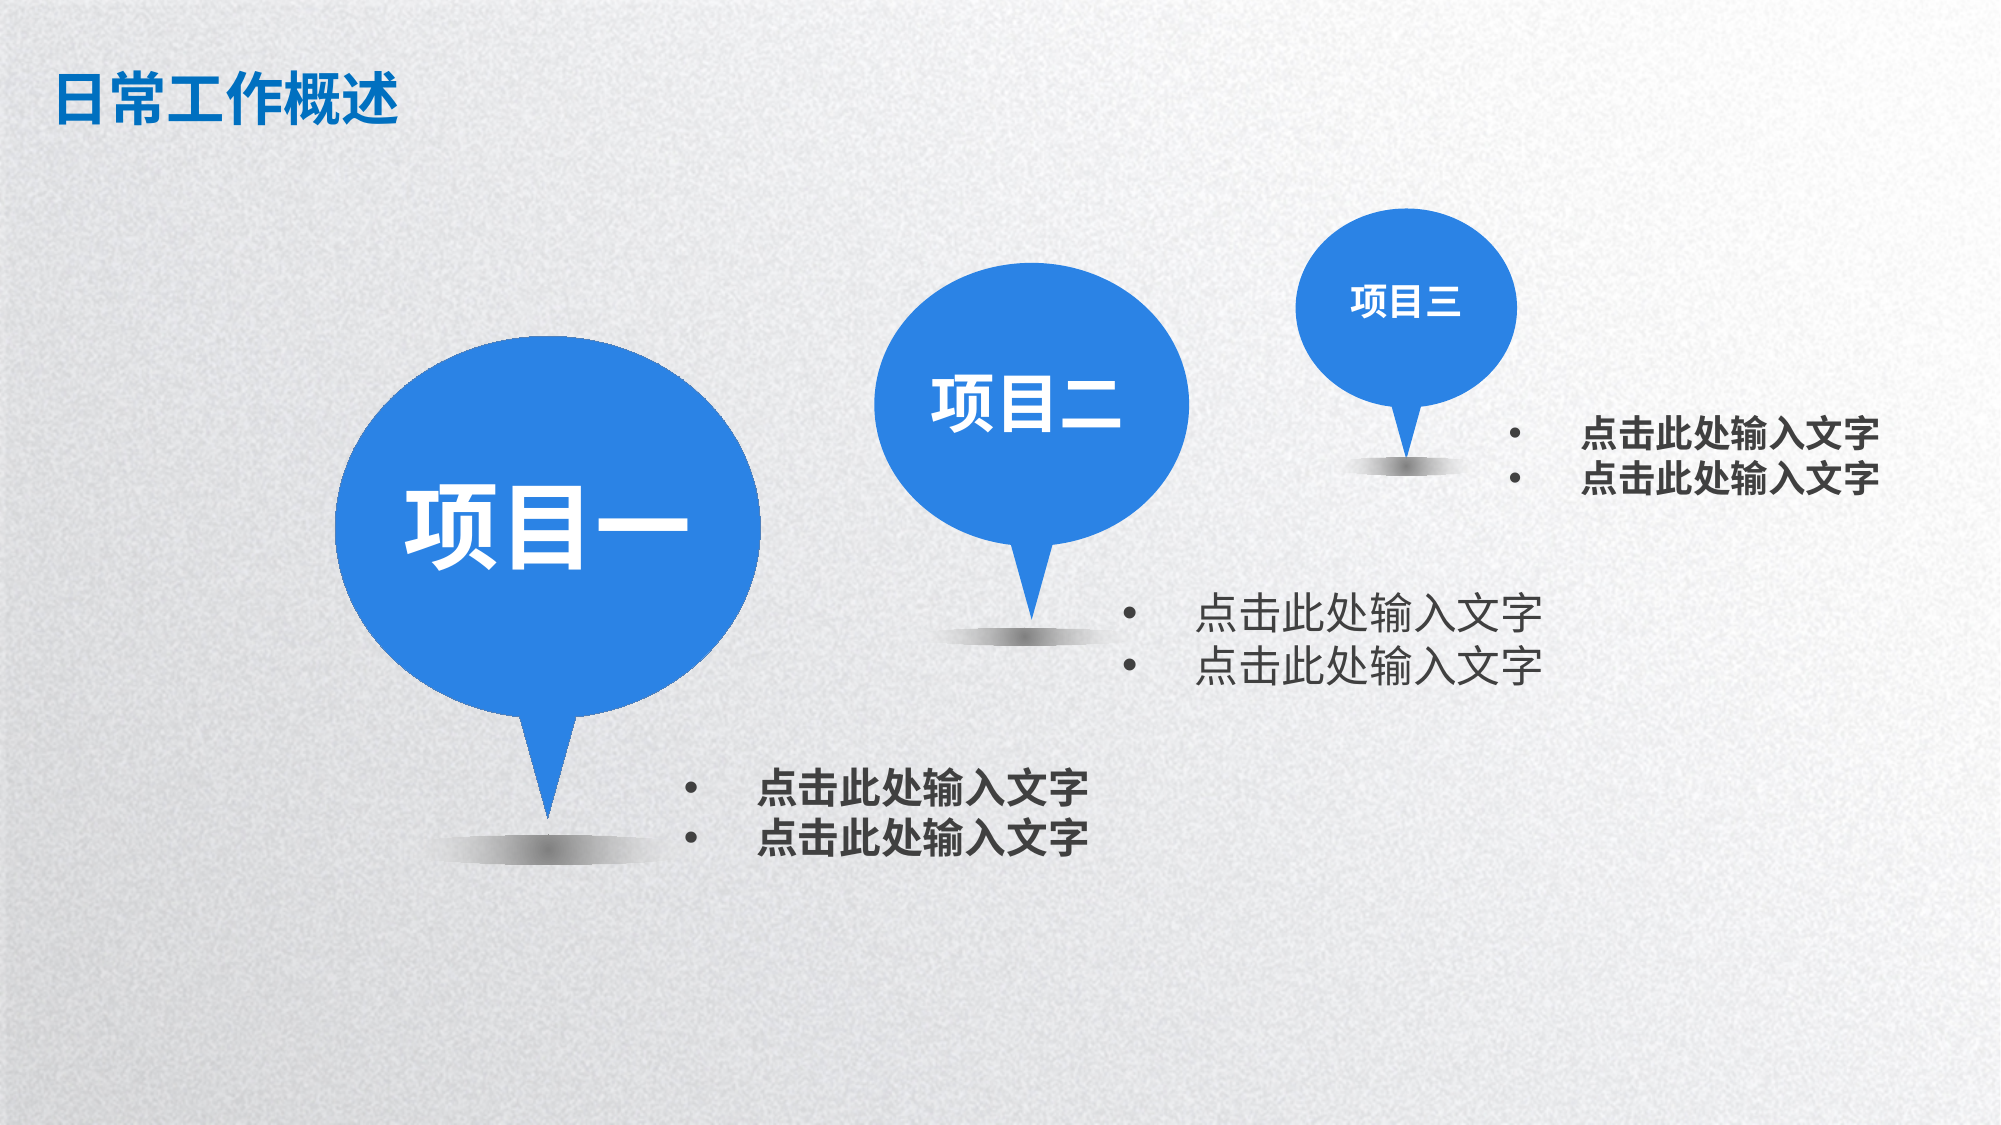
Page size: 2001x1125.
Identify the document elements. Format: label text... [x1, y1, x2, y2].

text_box 点击此处输入文字 点击此处输入文字 [1489, 400, 1901, 510]
text_box 点击此处输入文字 点击此处输入文字 [1102, 576, 1564, 701]
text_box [334, 335, 761, 865]
text_box 点击此处输入文字 点击此处输入文字 [762, 752, 1190, 872]
text_box 日常工作概述 [35, 54, 591, 140]
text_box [1295, 208, 1518, 476]
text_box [874, 262, 1190, 647]
picture [0, 0, 2001, 1125]
